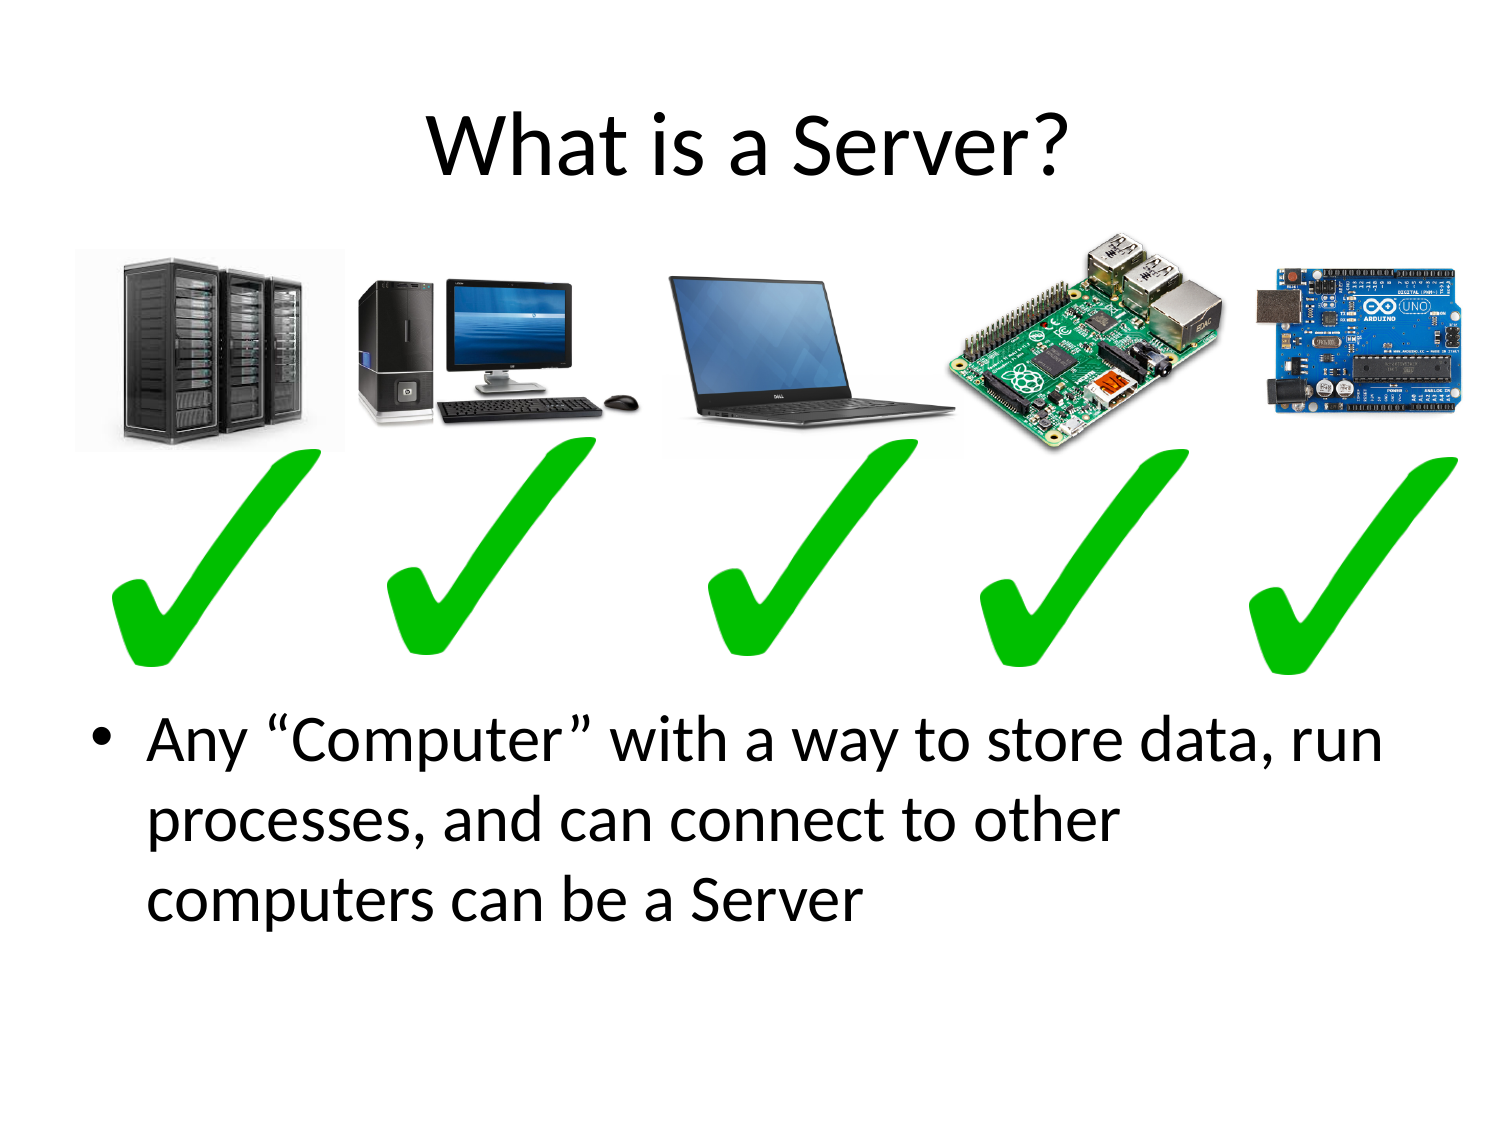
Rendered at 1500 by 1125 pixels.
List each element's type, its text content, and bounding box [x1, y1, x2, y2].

picture [112, 449, 321, 667]
picture [662, 212, 1233, 667]
picture [349, 259, 644, 655]
text_box Any “Computer” with a way to store data, run processes, and can connect to other computers can be a Server [74, 687, 1425, 1088]
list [74, 249, 346, 453]
picture [1249, 259, 1468, 420]
picture [1248, 457, 1458, 675]
title What is a Server? [75, 45, 1425, 233]
